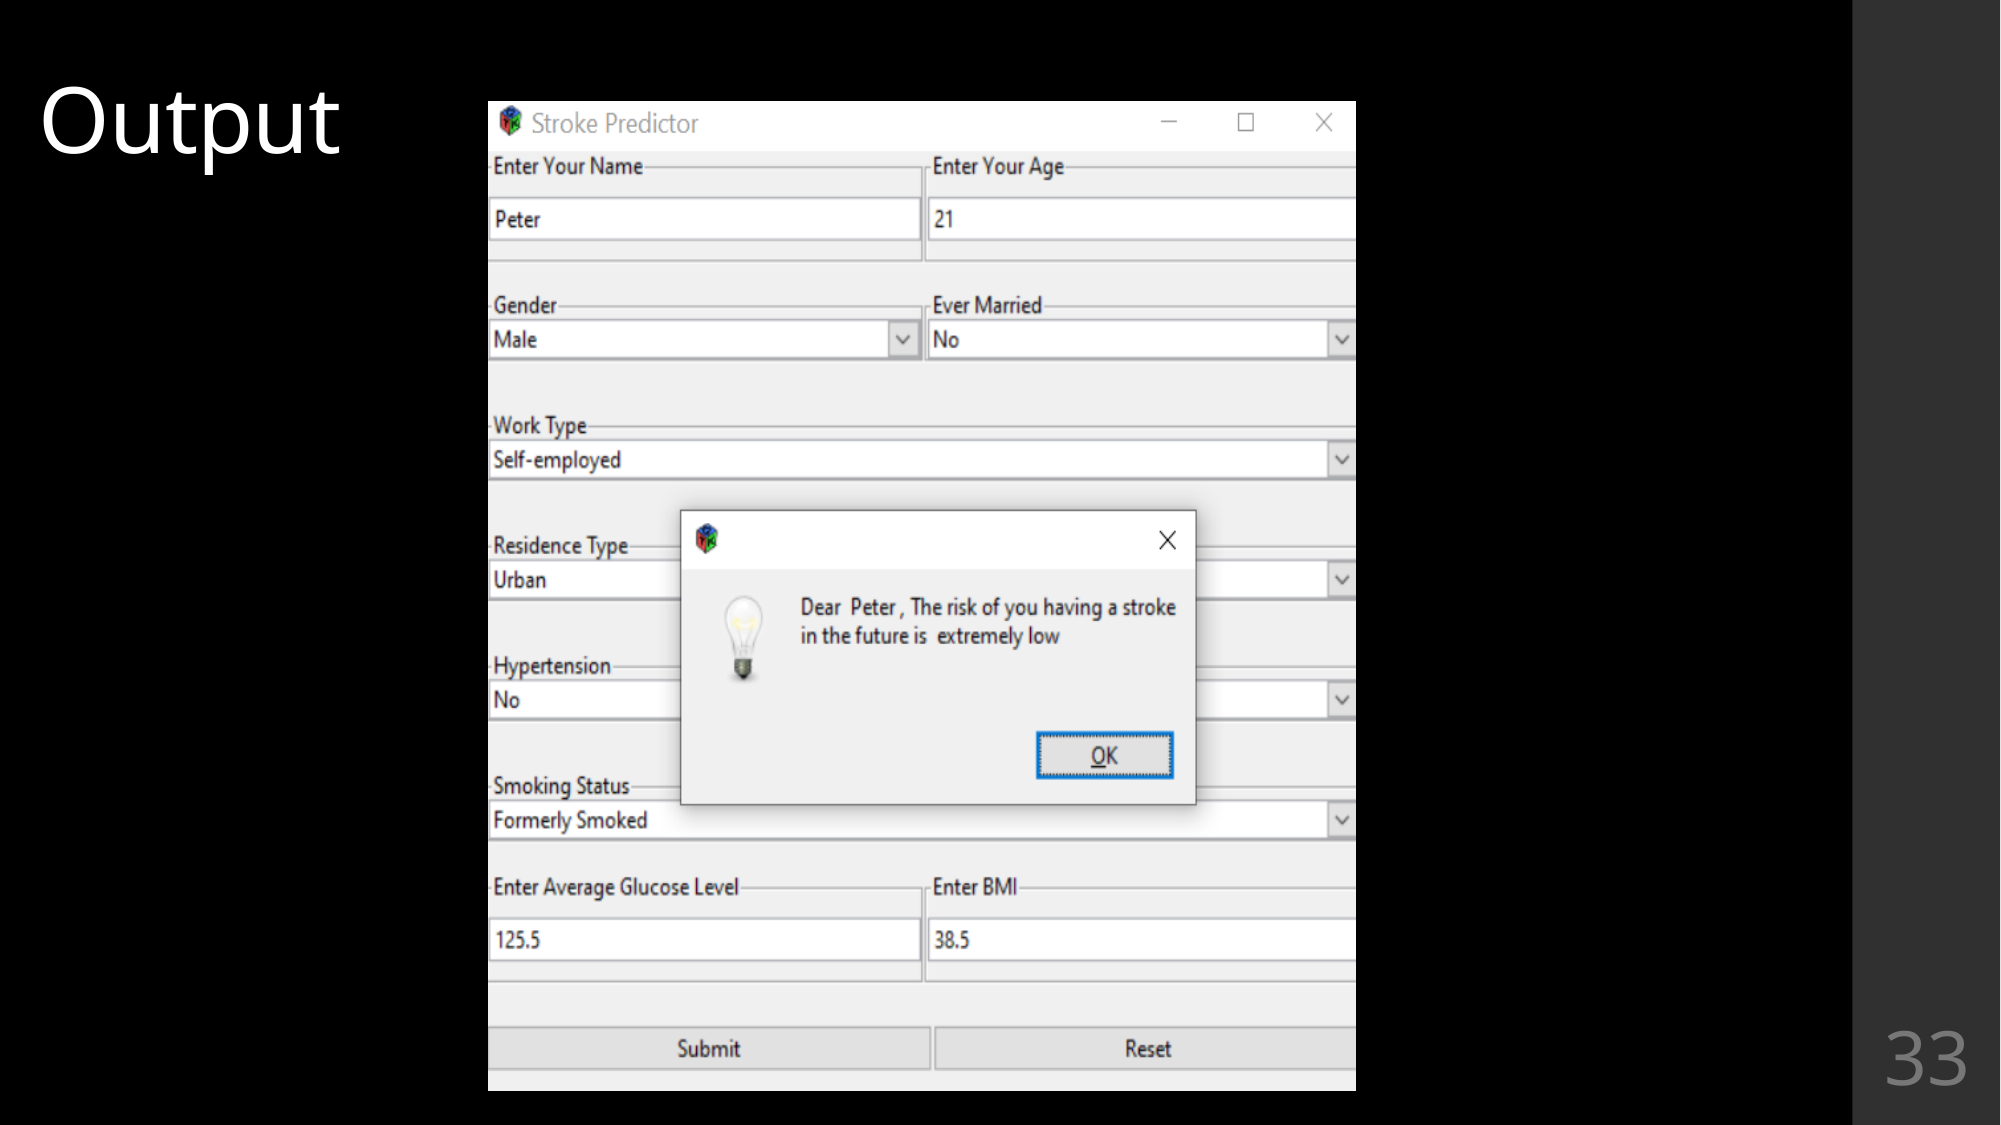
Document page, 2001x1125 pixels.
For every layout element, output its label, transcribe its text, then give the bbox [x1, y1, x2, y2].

picture [488, 101, 1357, 1091]
title Output [23, 19, 1599, 182]
slide_number 32 [1852, 1012, 2000, 1110]
